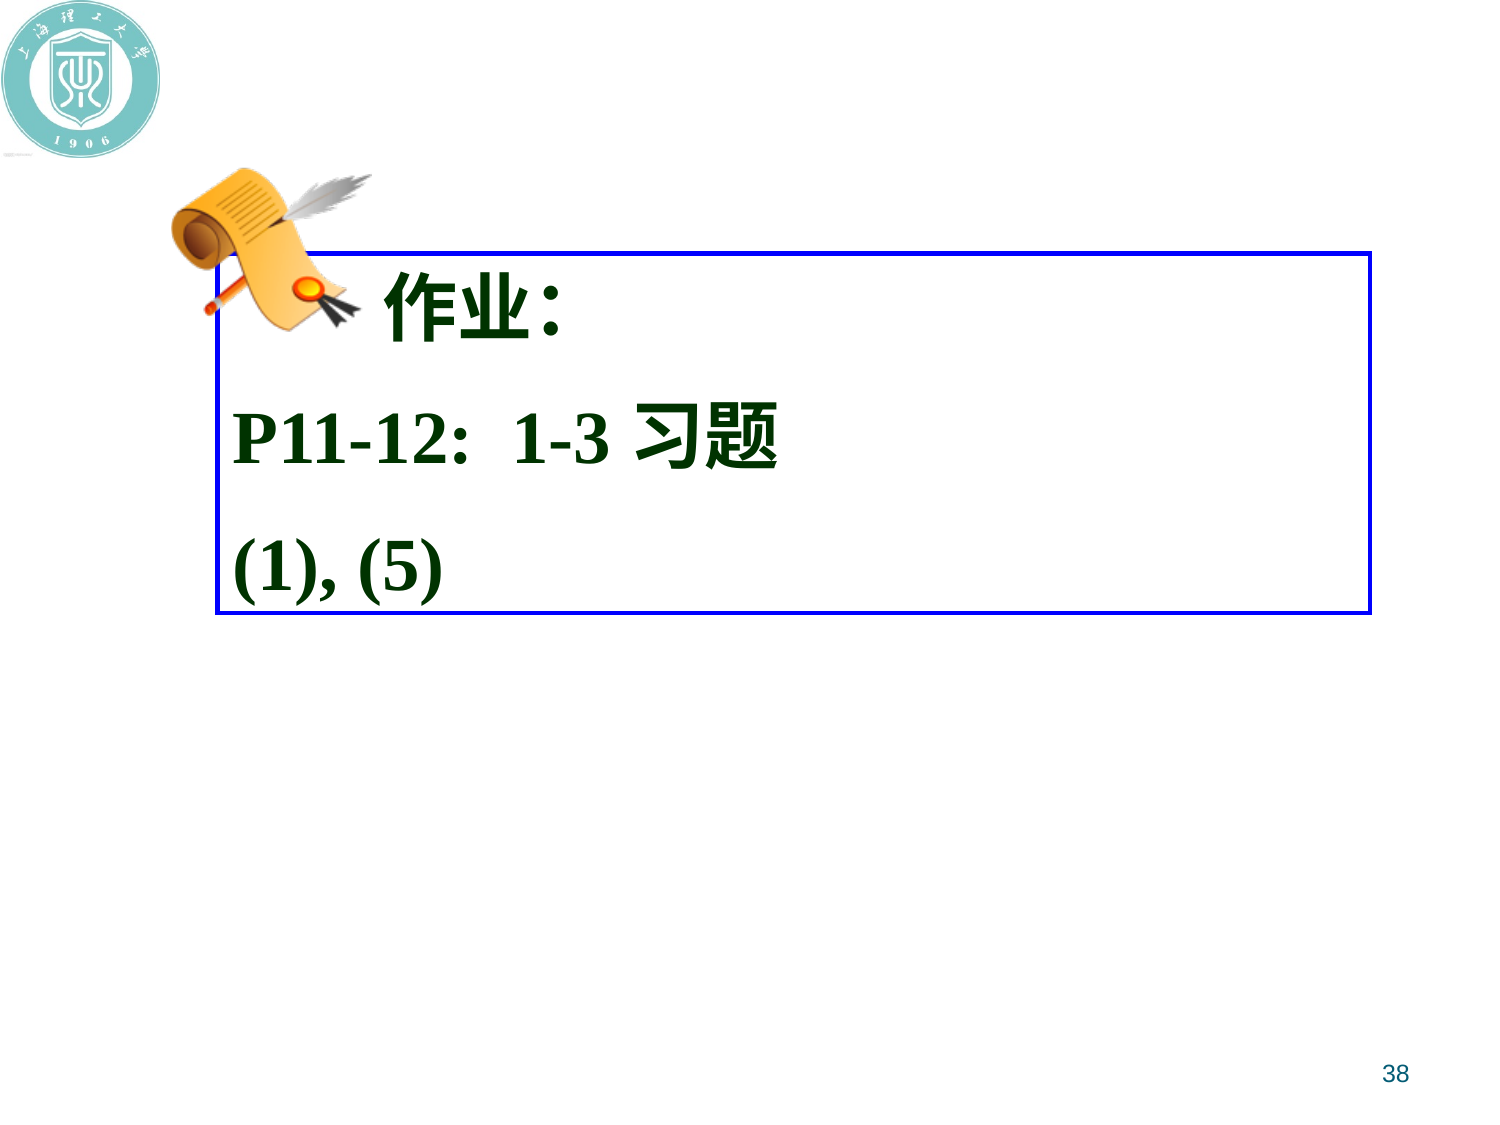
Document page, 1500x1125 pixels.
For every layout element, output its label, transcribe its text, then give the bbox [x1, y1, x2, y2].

slide_number 38 [1074, 1042, 1425, 1103]
picture [170, 148, 372, 350]
picture [1, 0, 160, 158]
text_box 作业： P11-12: 1-3习题 (1), (5) [217, 253, 1370, 614]
